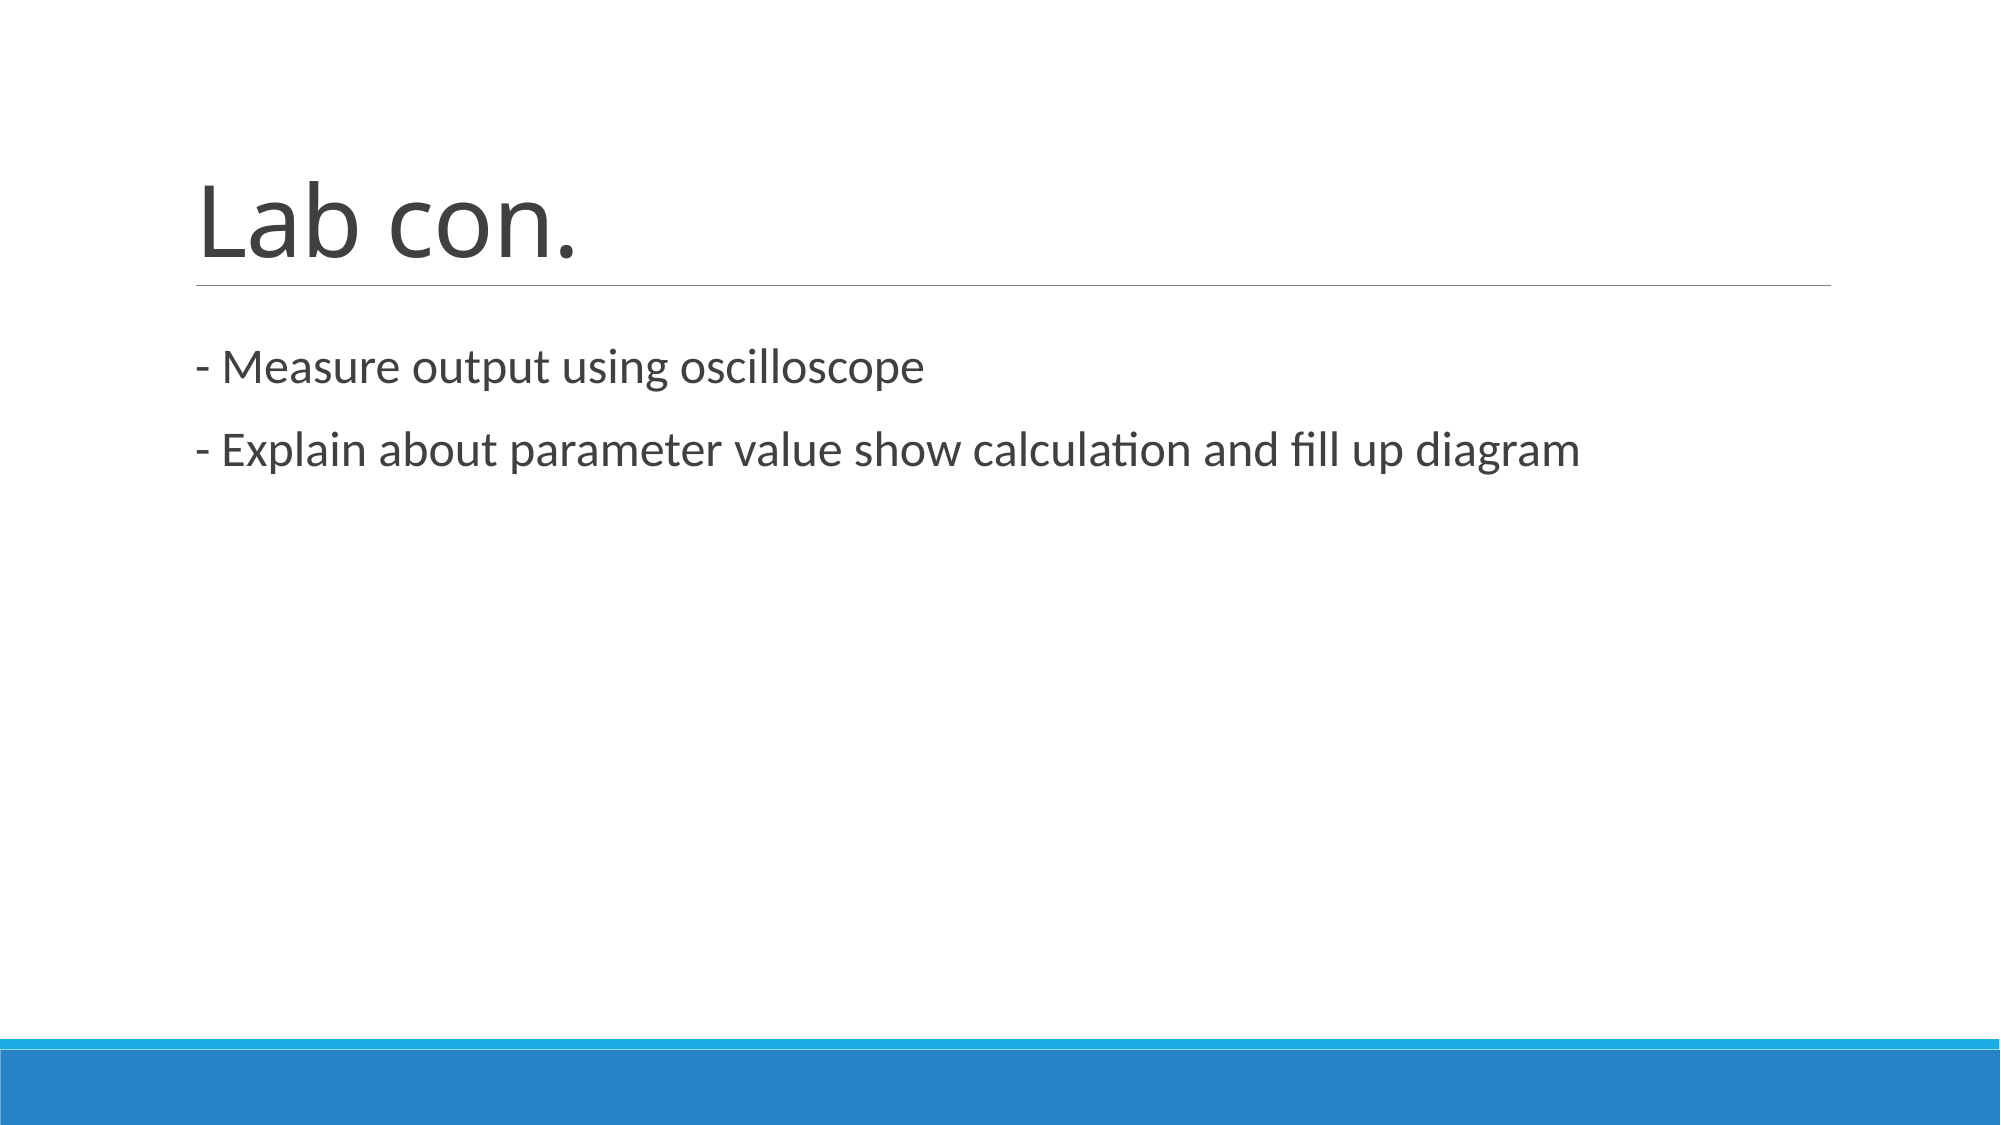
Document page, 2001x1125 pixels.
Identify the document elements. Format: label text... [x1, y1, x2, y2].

list - Measure output using oscilloscope - Explain about parameter value show calculation and fill up diagram [180, 332, 1762, 1037]
title Lab con. [180, 47, 1830, 285]
